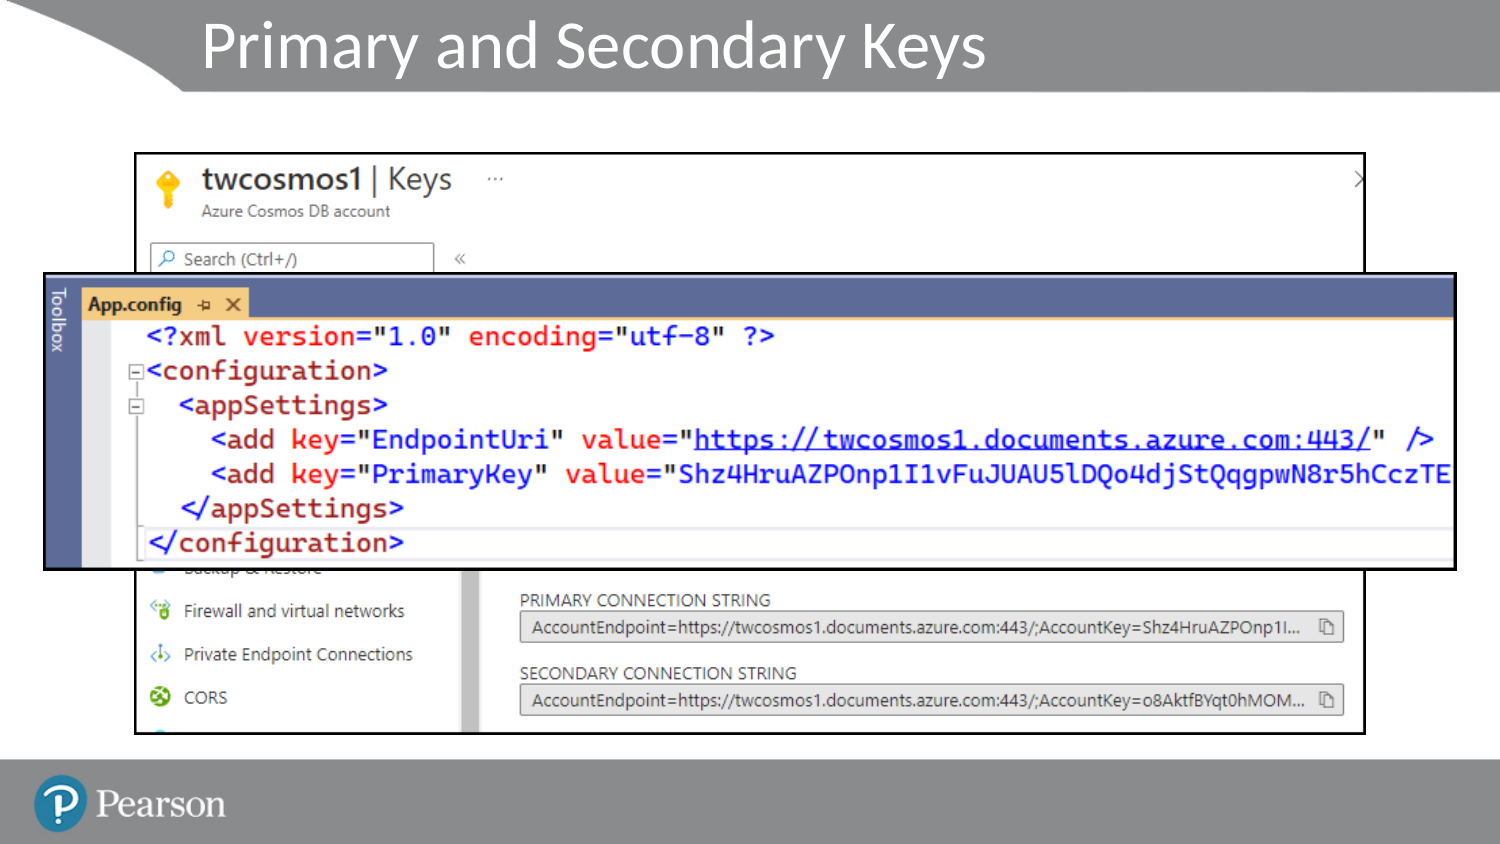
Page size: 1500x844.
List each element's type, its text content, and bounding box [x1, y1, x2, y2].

title Primary and Secondary Keys [186, 2, 1425, 95]
picture [0, 0, 1500, 844]
